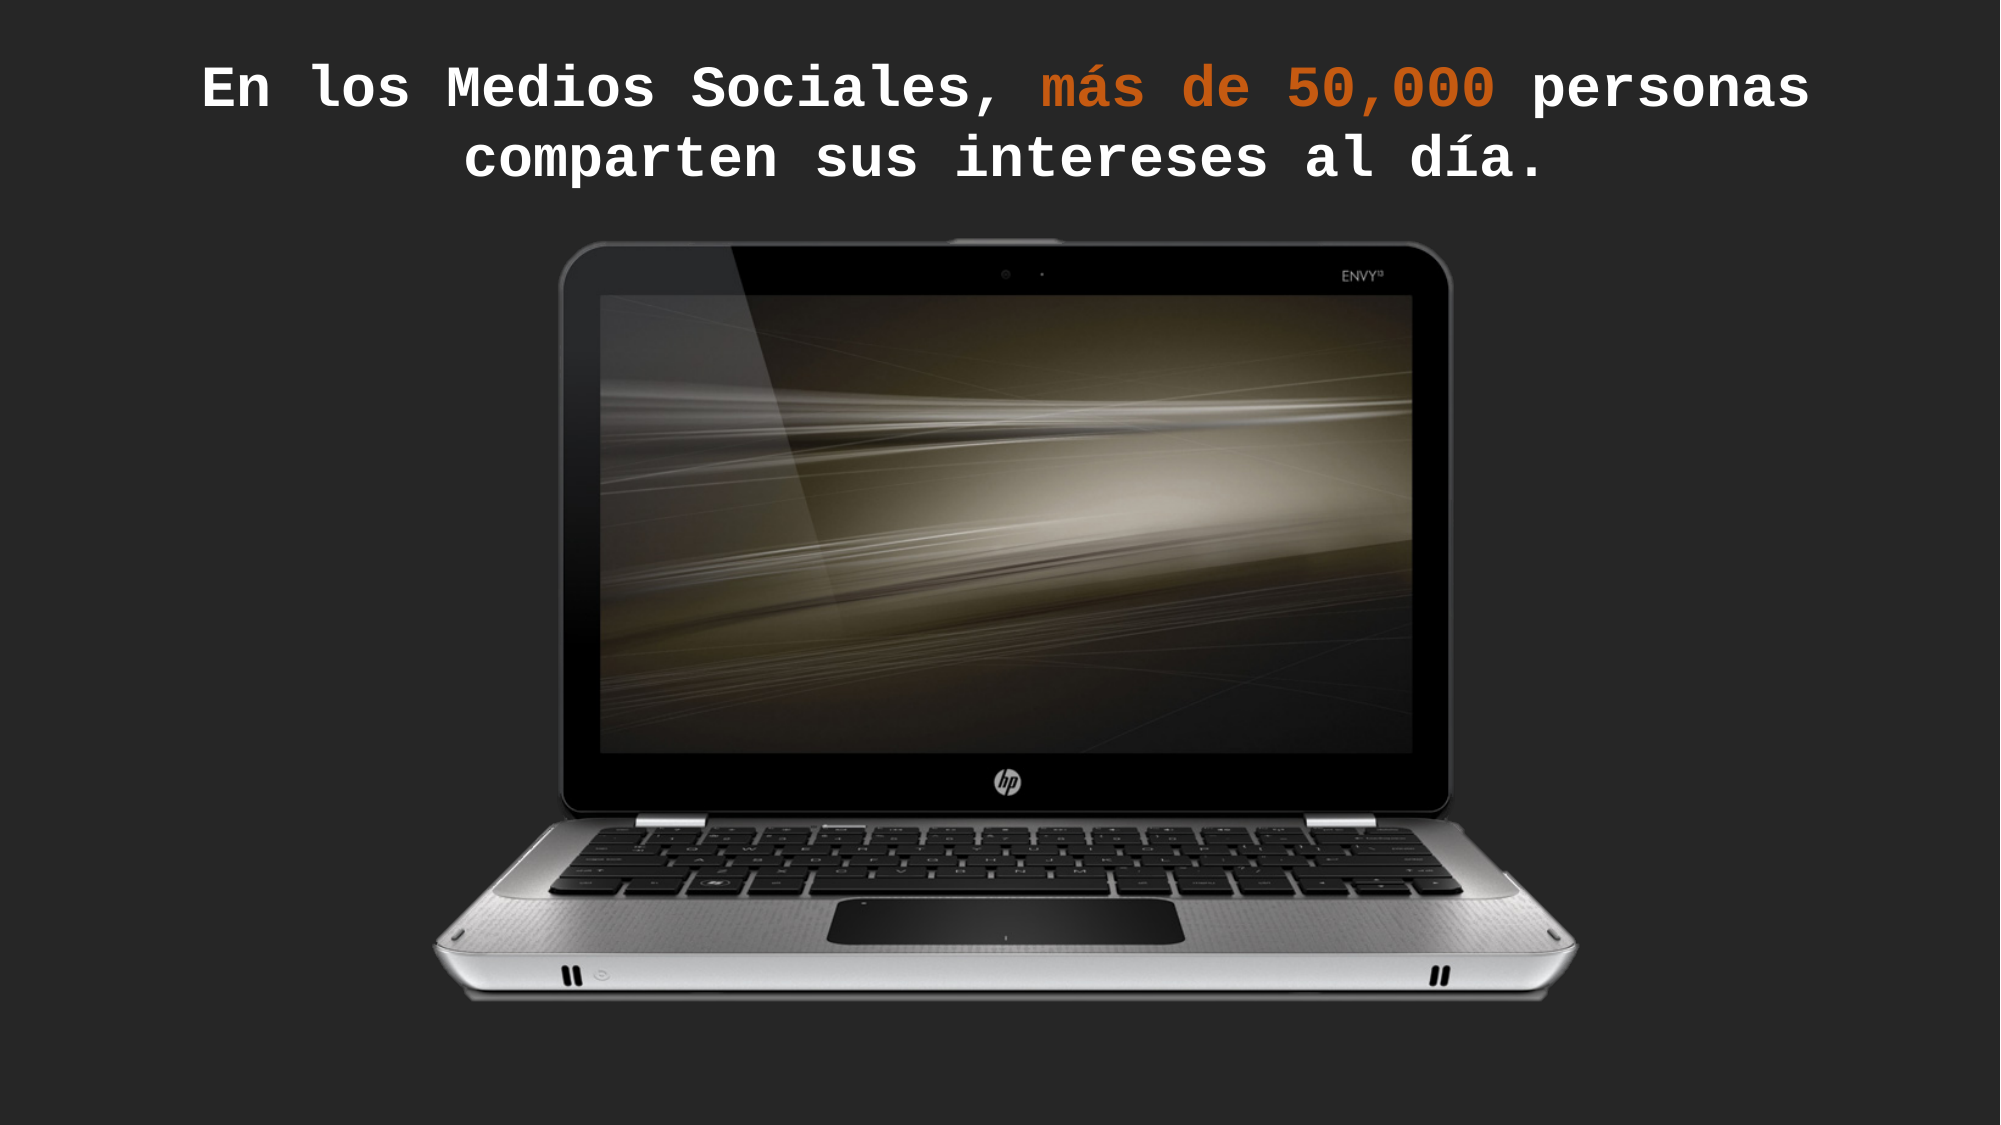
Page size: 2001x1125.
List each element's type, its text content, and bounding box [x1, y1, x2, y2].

picture [382, 65, 1630, 1125]
text_box En los Medios Sociales, más de 50,000 personas comparten sus intereses al día. [42, 40, 1971, 196]
